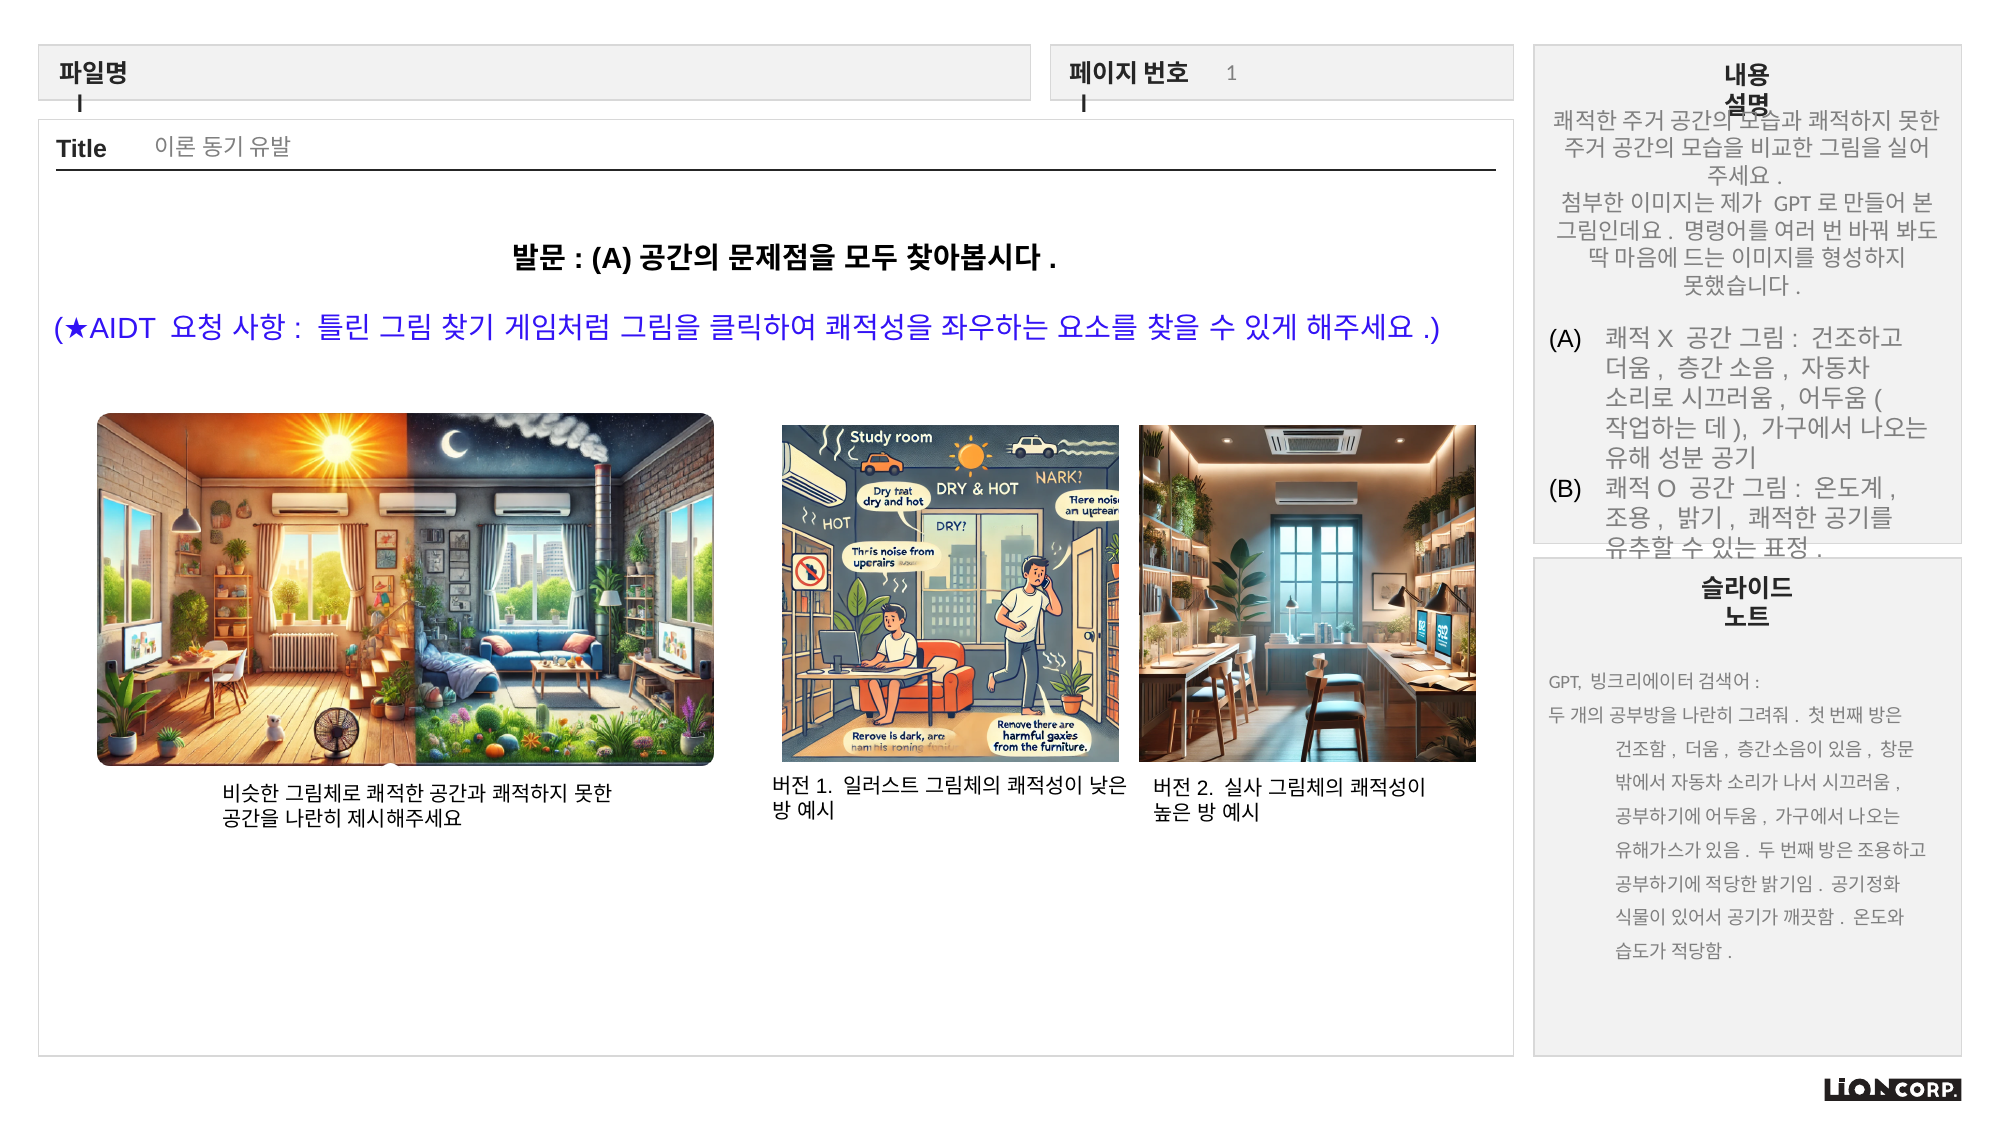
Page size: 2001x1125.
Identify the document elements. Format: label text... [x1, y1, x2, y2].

list 1 [1210, 45, 1514, 100]
text_box 버전1. 일러스트 그림체의 쾌적성이 낮은 방 예시 [757, 764, 1138, 830]
list 쾌적한 주거 공간의 모습과 쾌적하지 못한 주거 공간의 모습을 비교한 그림을 실어 주세요. 첨부한 이미지는 제가 GPT로 만들어 본 그림인데요. 명령어를 여러 번 바꿔 봐도 딱 마음에 드는 이미지를 형성하지 못했습니다. [1533, 99, 1962, 306]
list 이론 동기 유발 [139, 122, 1497, 174]
text_box 쾌적X 공간 그림: 건조하고 더움, 층간 소음, 자동차 소리로 시끄러움, 어두움(작업하는 데), 가구에서 나오는 유해 성분 공기 쾌적O 공간 그림: 온도계, 조용, 밝기, 쾌적한 공기를 유추할 수 있는 표정. [1533, 314, 1962, 605]
picture [782, 425, 1120, 763]
list GPT, 빙크리에이터 검색어: 두 개의 공부방을 나란히 그려줘. 첫 번째 방은 건조함, 더움, 층간소음이 있음, 창문 밖에서 자동차 소리가 나서 시끄러움, 공부하기에 어두움, 가구에서 나오는 유해가스가 있음. 두 번째 방은 조용하고 공부하기에 적당한 밝기임. 공기정화 식물이 있어서 공기가 깨끗함. 온도와 습도가 적당함. [1533, 605, 1962, 1057]
text_box 비슷한 그림체로 쾌적한 공간과 쾌적하지 못한 공간을 나란히 제시해주세요 [207, 777, 652, 838]
text_box 버전2. 실사 그림체의 쾌적성이 높은 방 예시 [1138, 767, 1583, 833]
text_box 발문: (A)공간의 문제점을 모두 찾아봅시다. (★AIDT 요청 사항: 틀린 그림 찾기 게임처럼 그림을 클릭하여 쾌적성을 좌우하는 요소를 찾을 수 있게 해주세요.) [38, 231, 1540, 352]
picture [1138, 425, 1476, 763]
picture [91, 408, 720, 768]
